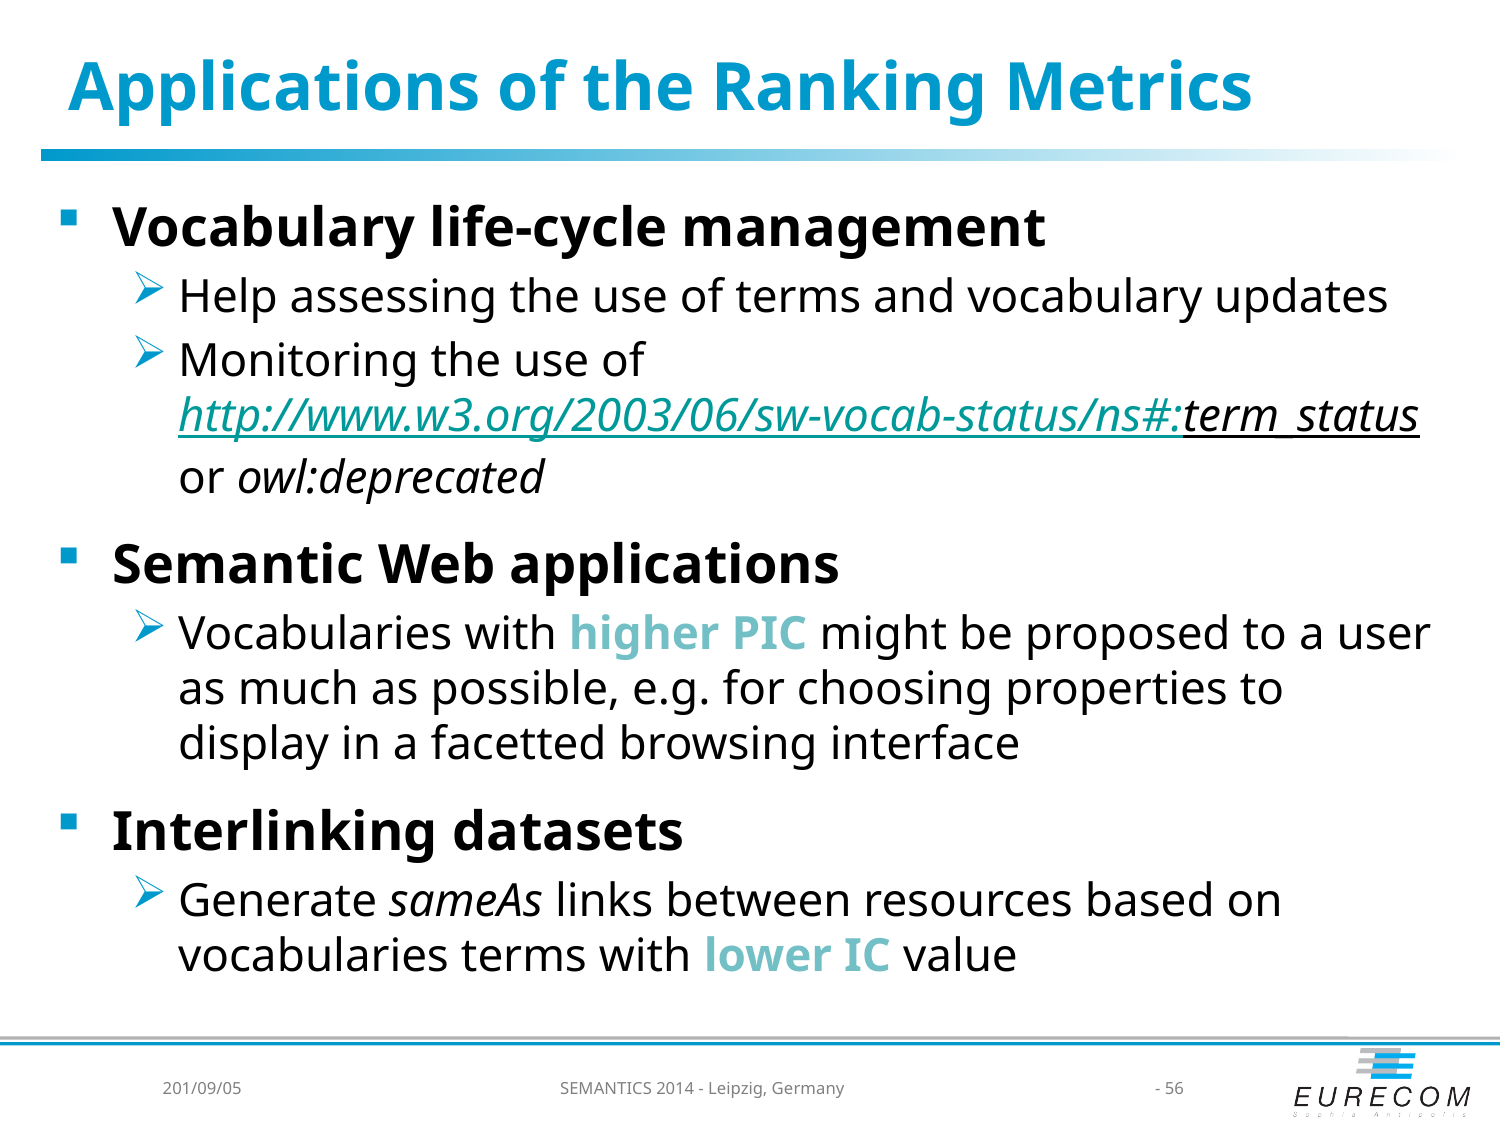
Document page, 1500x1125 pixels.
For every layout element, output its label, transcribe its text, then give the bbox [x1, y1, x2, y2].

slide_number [147, 1070, 325, 1103]
footer SEMANTICS 2014 - Leipzig, Germany [336, 1070, 1069, 1107]
title Applications of the Ranking Metrics [52, 30, 1460, 138]
slide_number - 56 [1080, 1070, 1200, 1103]
picture [1293, 1048, 1477, 1118]
list Vocabulary life-cycle management Help assessing the use of terms and vocabulary updates Monitoring the use of http://www.w3.org/2003/06/sw-vocab-status/ns#:term_status or owl:deprecated Semantic Web applications Vocabularies with higher PIC might be proposed to a user as much as possible, e.g. for choosing properties to display in a facetted browsing interface Interlinking datasets Generate sameAs links between resources based on vocabularies terms with lower IC value [40, 184, 1460, 1024]
